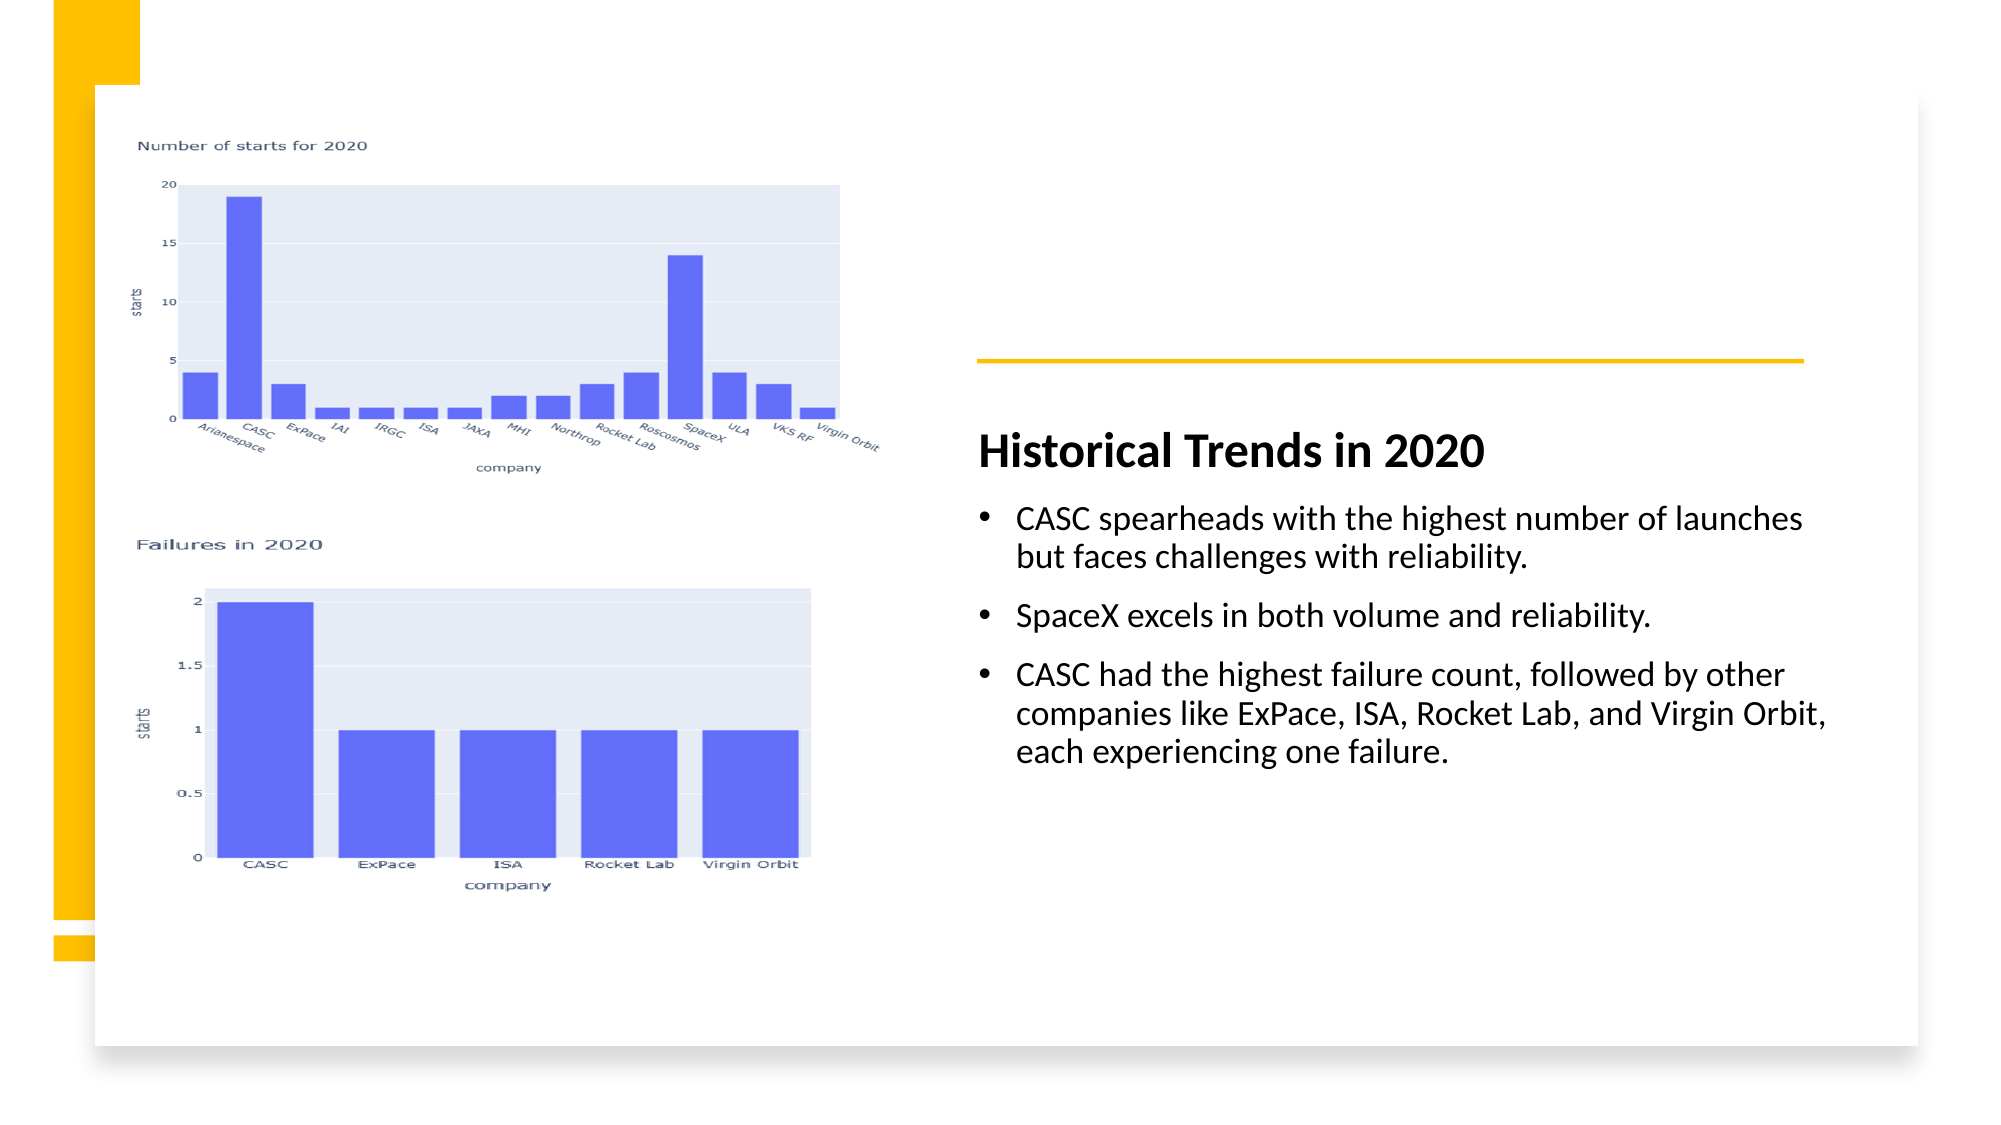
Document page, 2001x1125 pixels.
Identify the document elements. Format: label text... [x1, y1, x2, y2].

text_box [0, 0, 2000, 1125]
text_box [94, 84, 1919, 1047]
picture [95, 115, 923, 480]
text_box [0, 437, 578, 524]
picture [95, 510, 923, 921]
text_box Historical Trends in 2020 CASC spearheads with the highest number of launches but faces challenges with reliability. SpaceX excels in both volume and reliability. CASC had the highest failure count, followed by other companies like ExPace, ISA, Rocket Lab, and Virgin Orbit, each experiencing one failure. [963, 358, 1851, 955]
